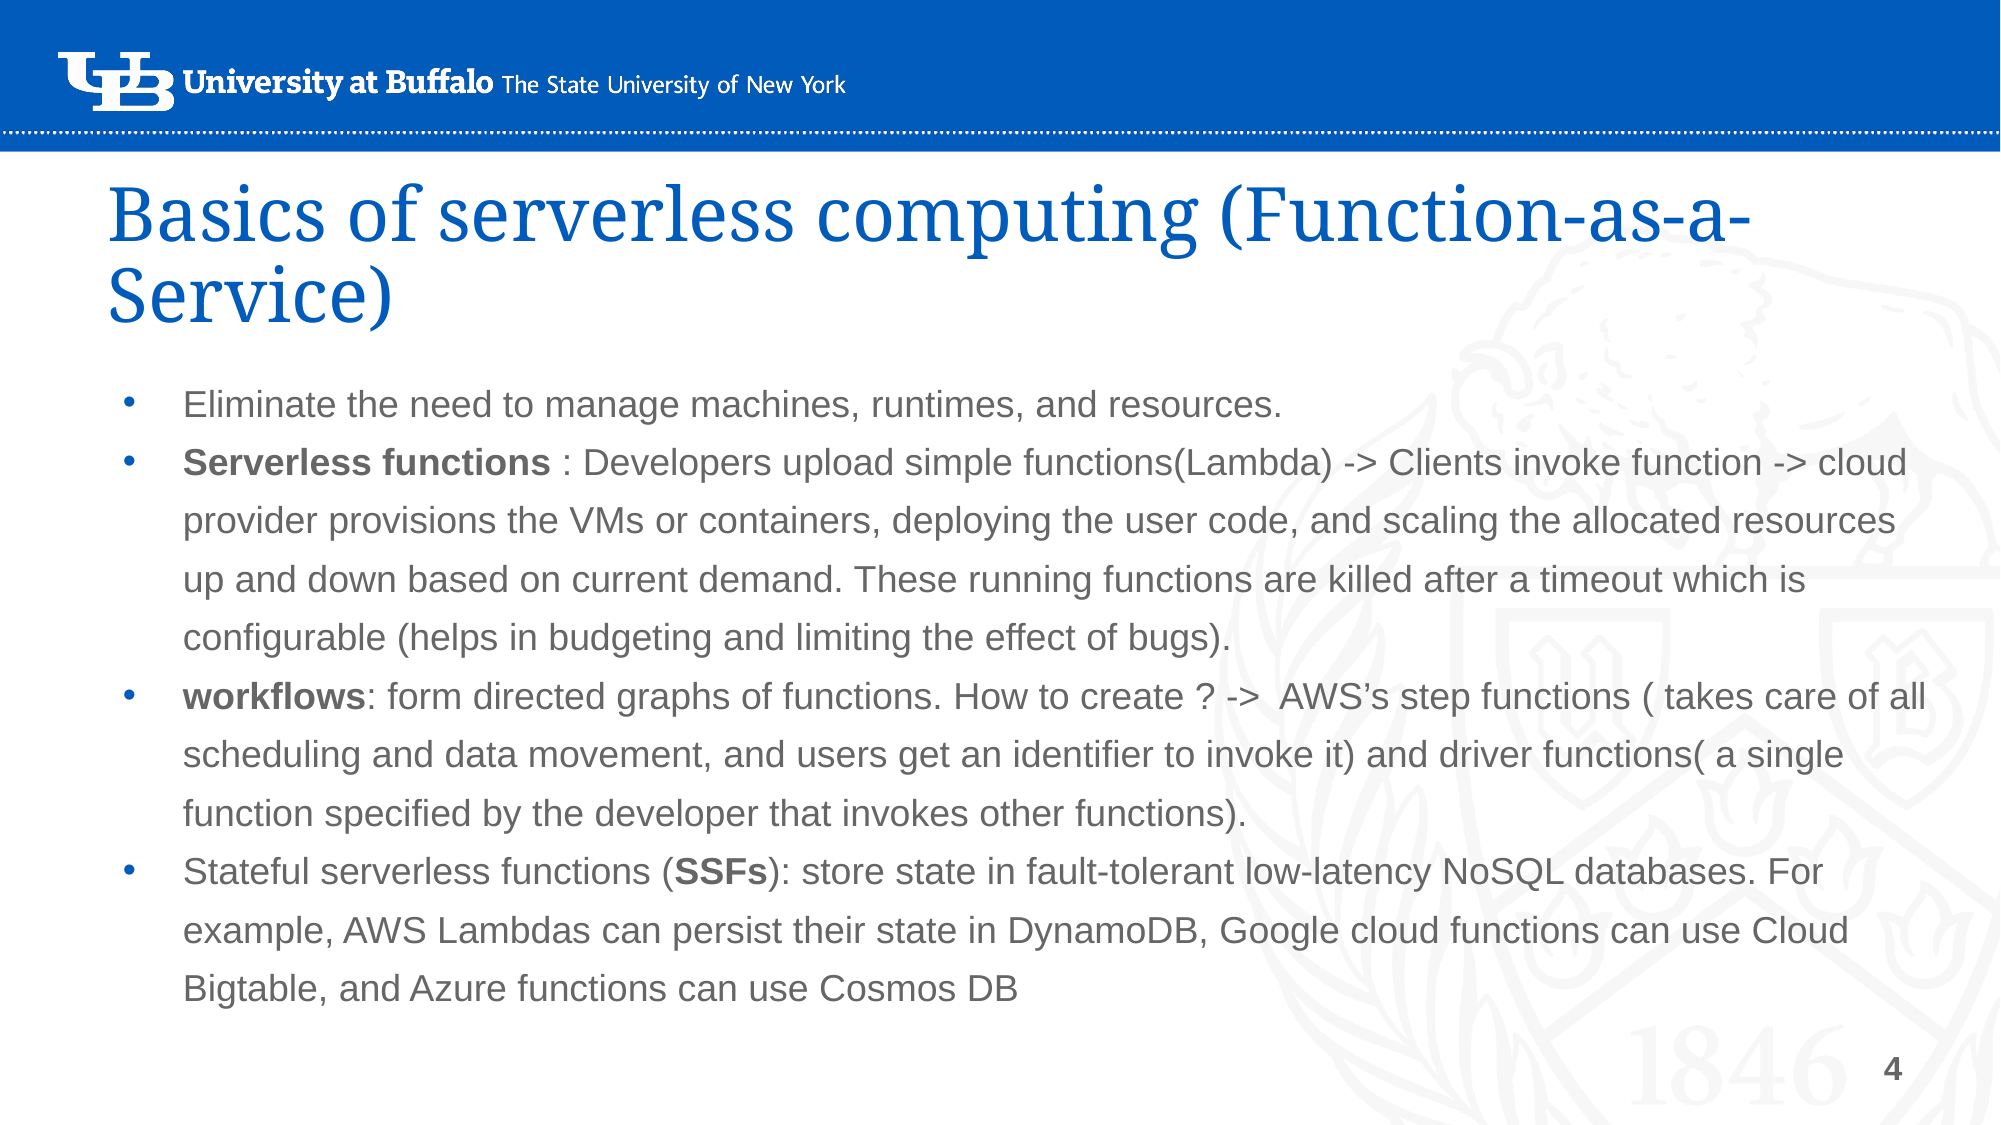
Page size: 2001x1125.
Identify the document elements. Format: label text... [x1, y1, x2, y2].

footer ‹#› [1242, 1036, 1918, 1097]
list Eliminate the need to manage machines, runtimes, and resources. Serverless functions : Developers upload simple functions(Lambda) -> Clients invoke function -> cloud provider provisions the VMs or containers, deploying the user code, and scaling the allocated resources up and down based on current demand. These running functions are killed after a timeout which is configurable (helps in budgeting and limiting the effect of bugs). workflows: form directed graphs of functions. How to create ? -> AWS’s step functions ( takes care of all scheduling and data movement, and users get an identifier to invoke it) and driver functions( a single function specified by the developer that invokes other functions). Stateful serverless functions (SSFs): store state in fault-tolerant low-latency NoSQL databases. For example, AWS Lambdas can persist their state in DynamoDB, Google cloud functions can use Cloud Bigtable, and Azure functions can use Cosmos DB [93, 358, 1951, 1010]
picture [0, 0, 2001, 1125]
title Basics of serverless computing (Function-as-a-Service) [93, 143, 1869, 347]
